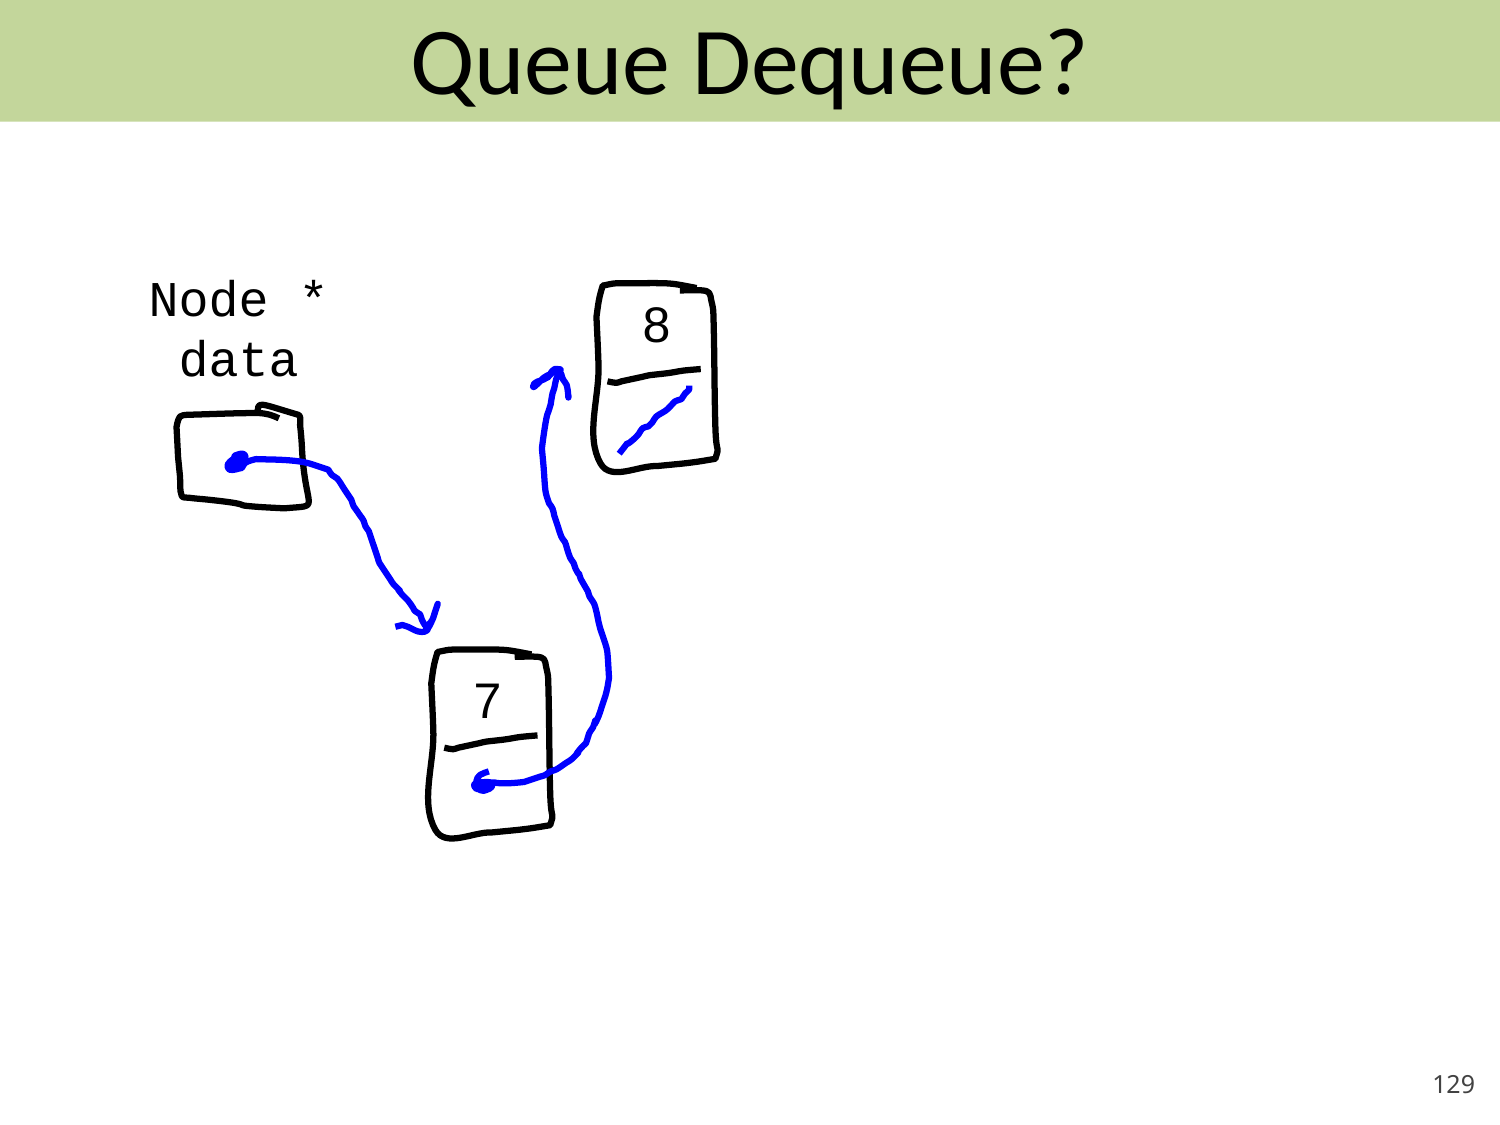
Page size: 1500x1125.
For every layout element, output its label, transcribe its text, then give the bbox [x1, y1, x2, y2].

text_box [474, 368, 610, 791]
text_box [619, 385, 690, 454]
text_box 8 [627, 284, 685, 360]
text_box [227, 453, 438, 633]
text_box [176, 404, 303, 509]
text_box [593, 283, 718, 473]
text_box 7 [458, 660, 512, 736]
text_box [607, 369, 701, 383]
text_box [444, 740, 495, 750]
text_box [428, 649, 553, 839]
text_box Node * data [133, 259, 344, 395]
title Queue Dequeue? [75, 0, 1425, 113]
